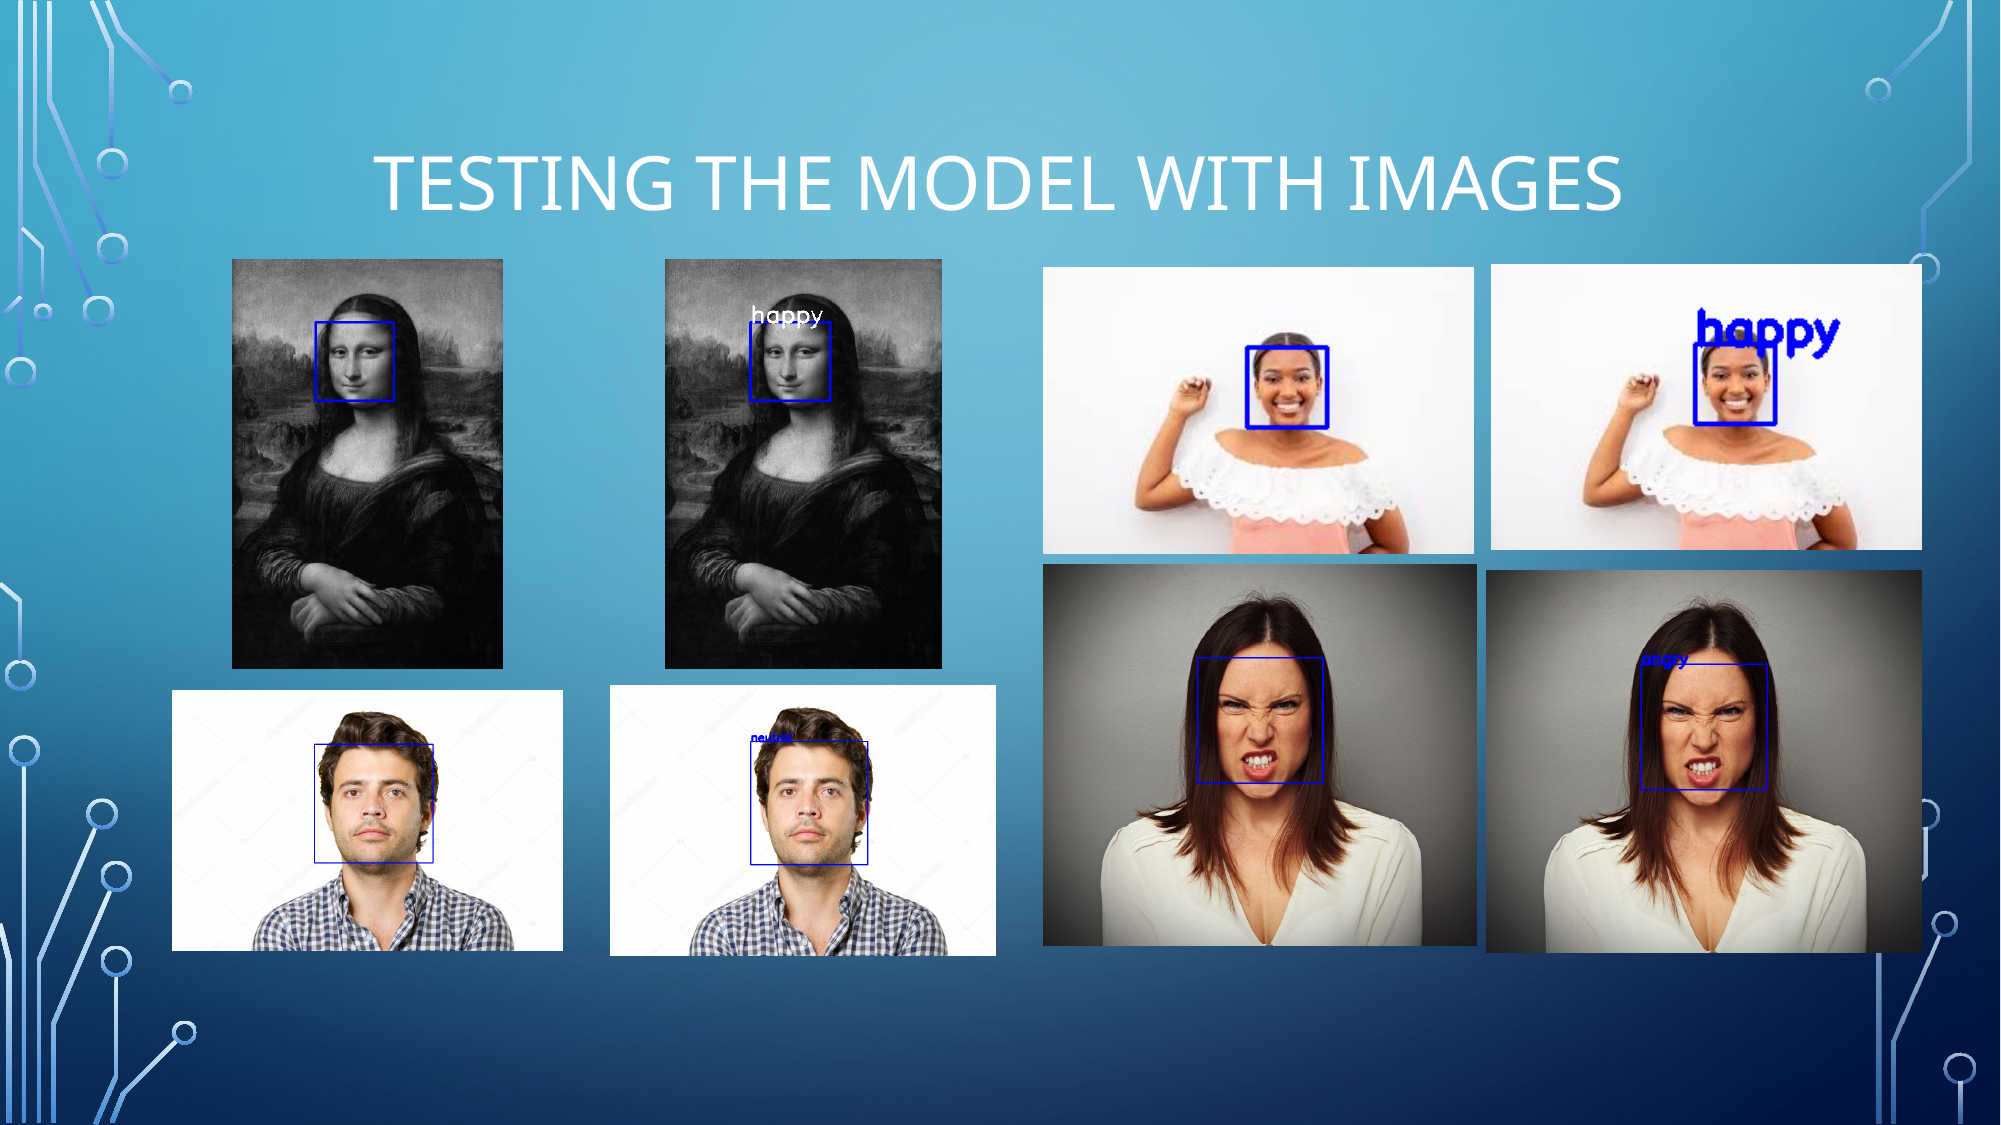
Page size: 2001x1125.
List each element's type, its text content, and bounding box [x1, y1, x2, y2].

picture [1491, 263, 1922, 551]
picture [1043, 564, 1477, 946]
picture [1486, 570, 1922, 953]
picture [664, 258, 942, 669]
title Testing the model with images [187, 101, 1813, 272]
picture [610, 685, 996, 957]
picture [172, 690, 563, 951]
picture [1043, 267, 1474, 555]
picture [232, 258, 503, 669]
